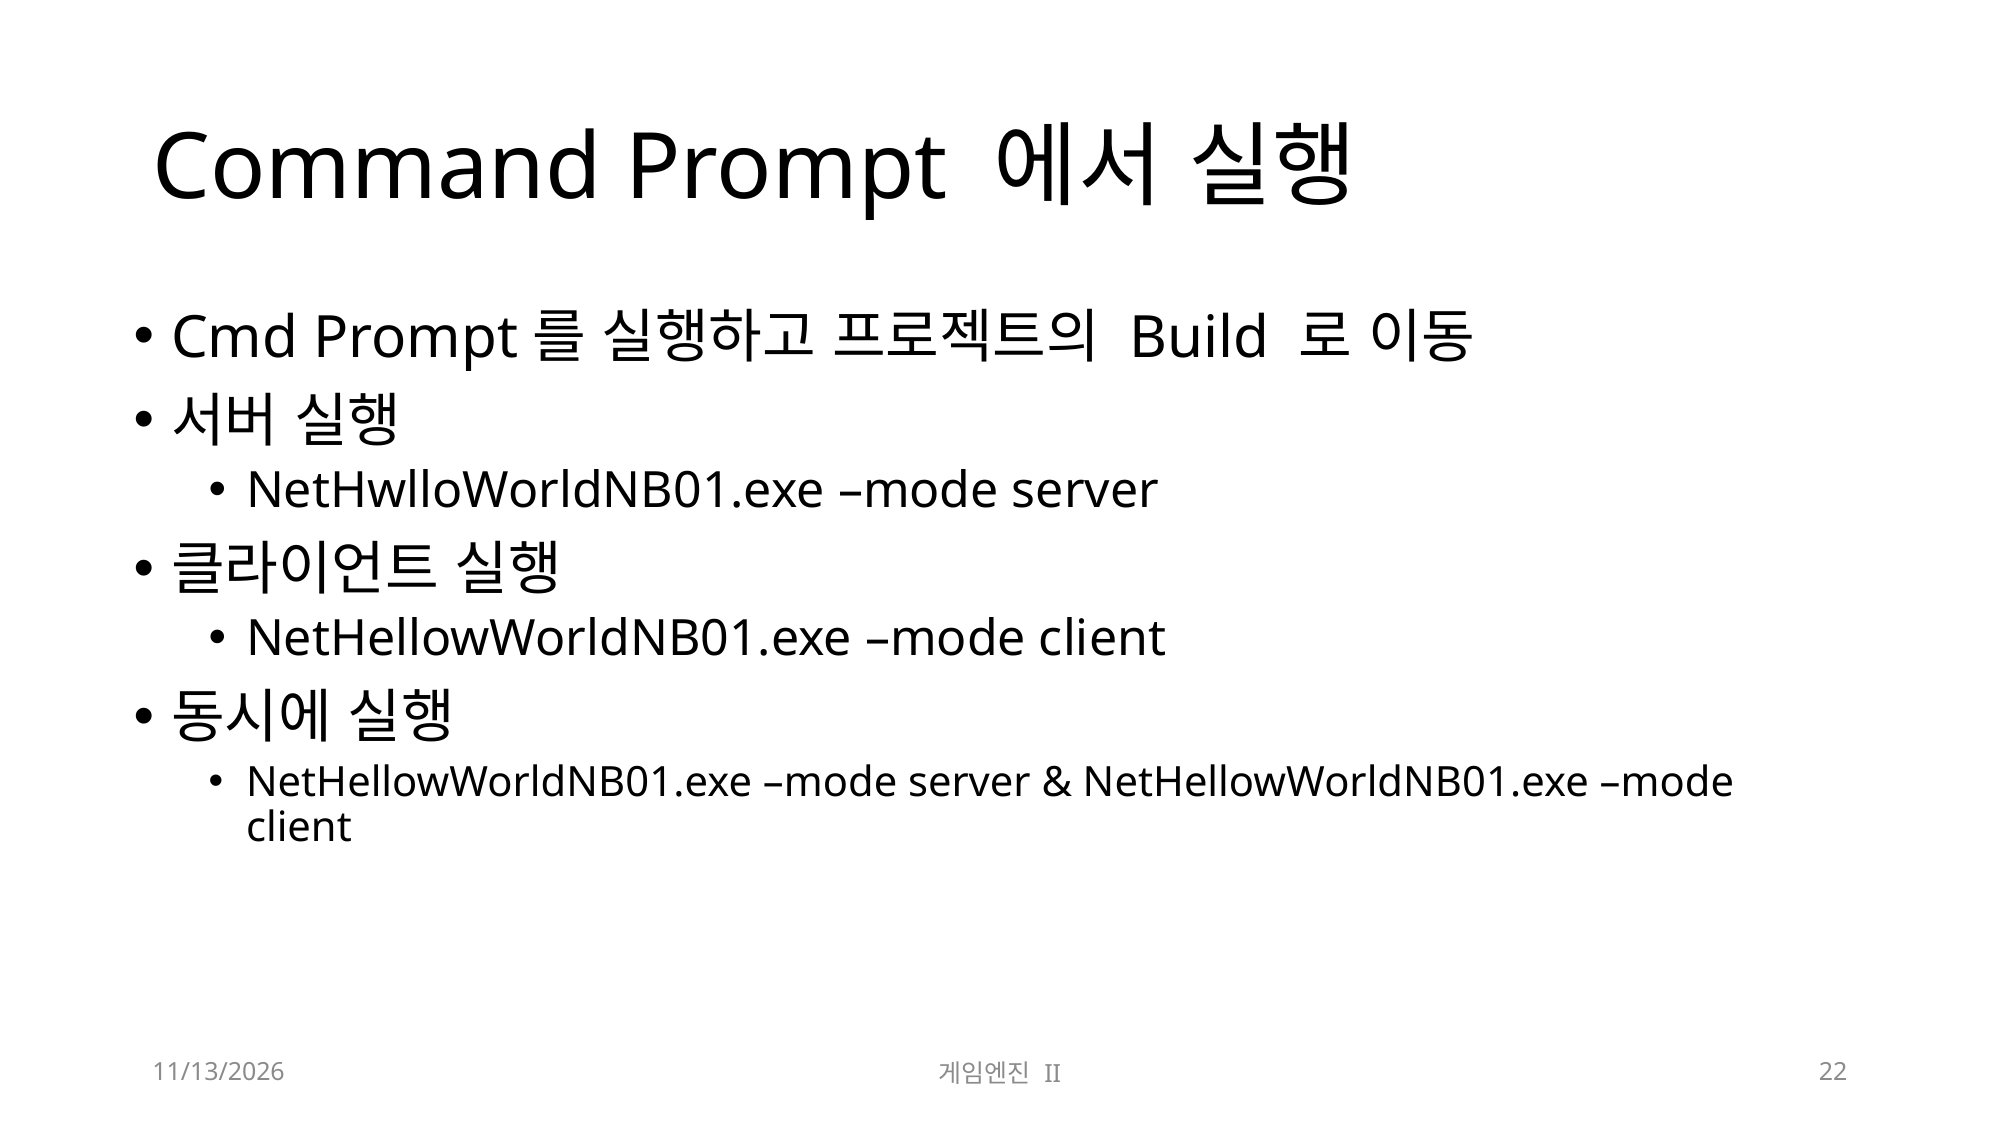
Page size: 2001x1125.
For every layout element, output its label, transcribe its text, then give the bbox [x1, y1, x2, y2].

slide_number 22 [1412, 1042, 1863, 1103]
list Cmd Prompt를 실행하고 프로젝트의 Build 로 이동 서버 실행 NetHwlloWorldNB01.exe –mode server 클라이언트 실행 NetHellowWorldNB01.exe –mode client 동시에 실행 NetHellowWorldNB01.exe –mode server & NetHellowWorldNB01.exe –mode client [118, 299, 1832, 1014]
footer 게임엔진 II [662, 1042, 1338, 1103]
title Command Prompt 에서 실행 [137, 59, 1863, 278]
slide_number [137, 1042, 588, 1103]
